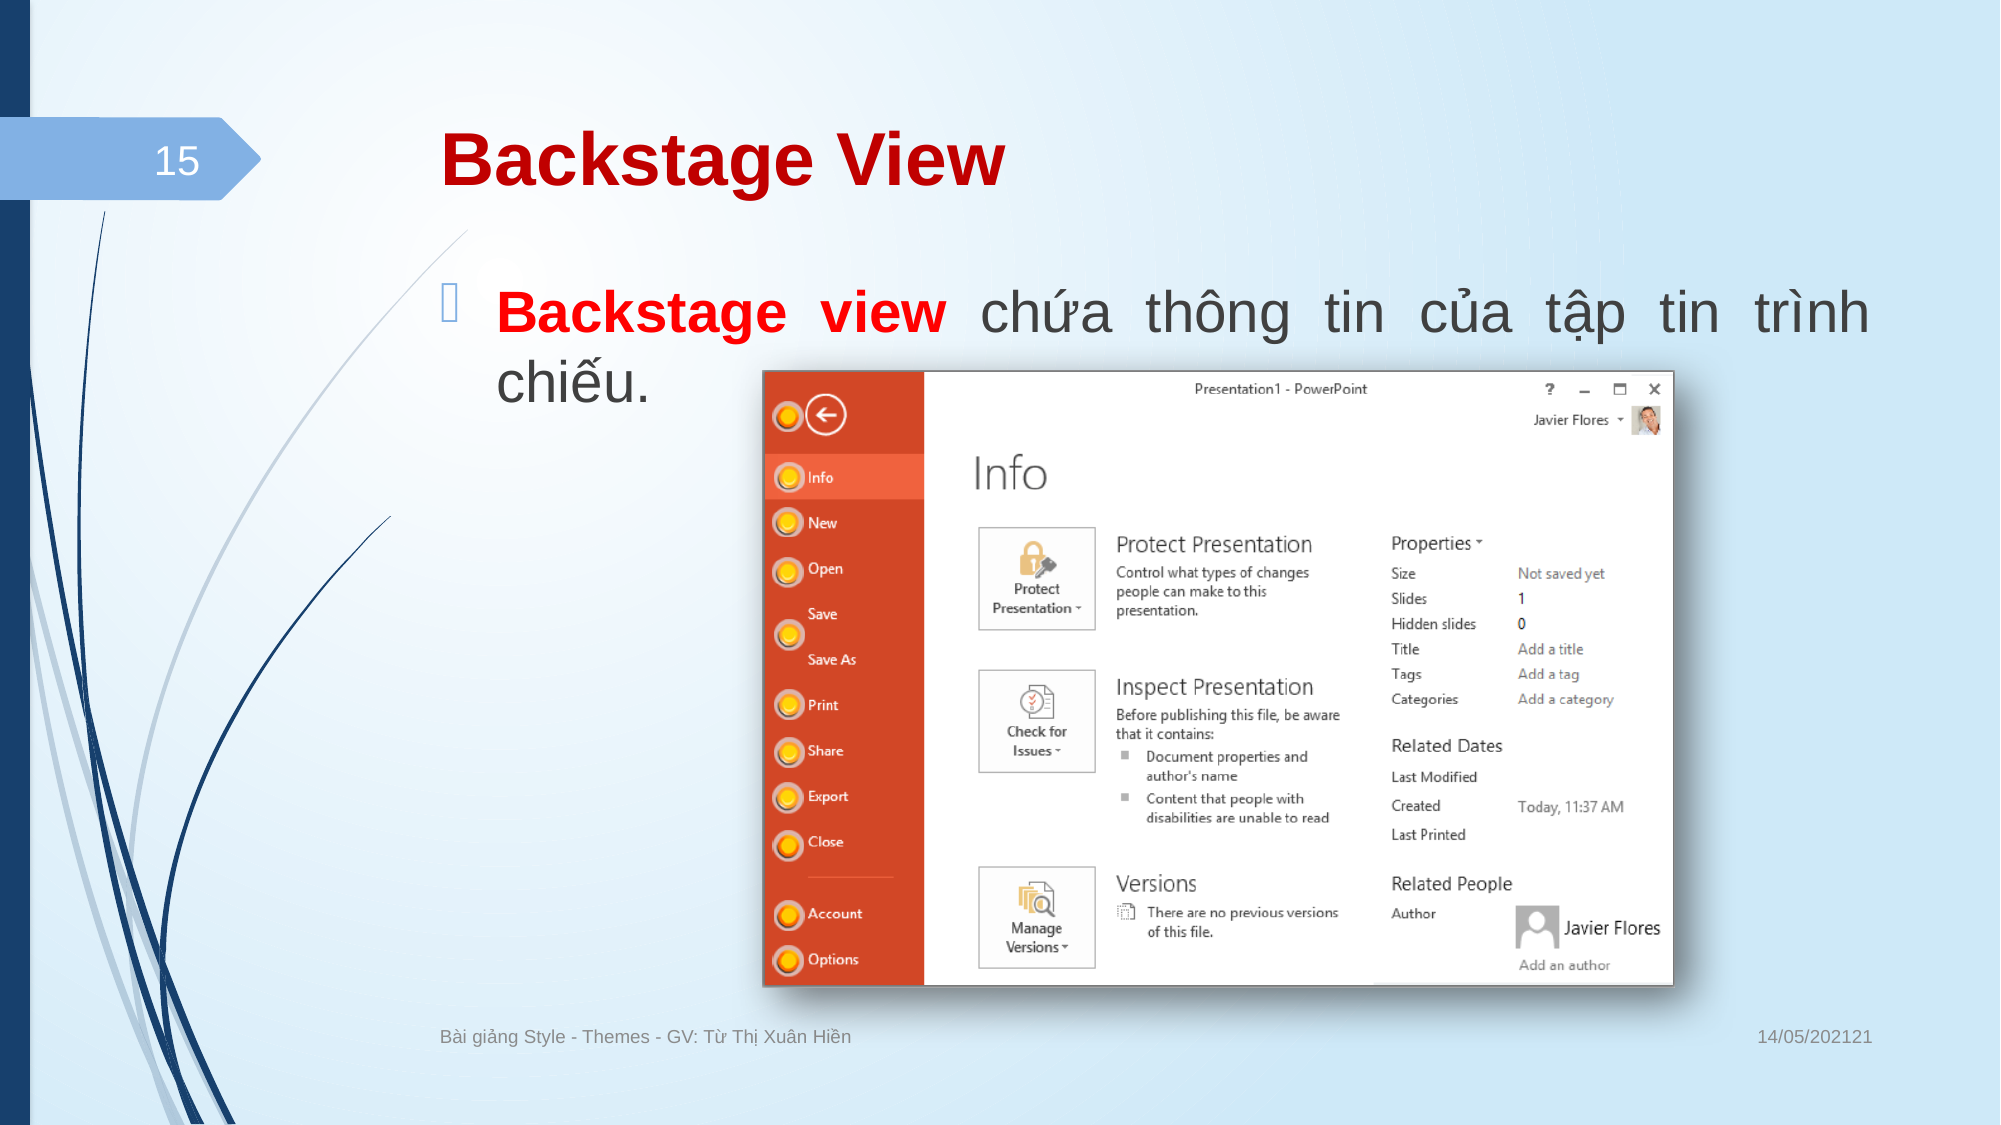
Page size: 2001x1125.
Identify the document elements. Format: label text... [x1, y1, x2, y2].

slide_number 15 [87, 129, 216, 190]
list Backstage view chứa thông tin của tập tin trình chiếu. [424, 266, 1888, 970]
title Backstage View [425, 102, 1888, 238]
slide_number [1699, 1005, 1888, 1067]
footer Bài giảng Style - Themes - GV: Từ Thị Xuân Hiền [424, 1006, 1675, 1067]
picture [761, 370, 1675, 988]
